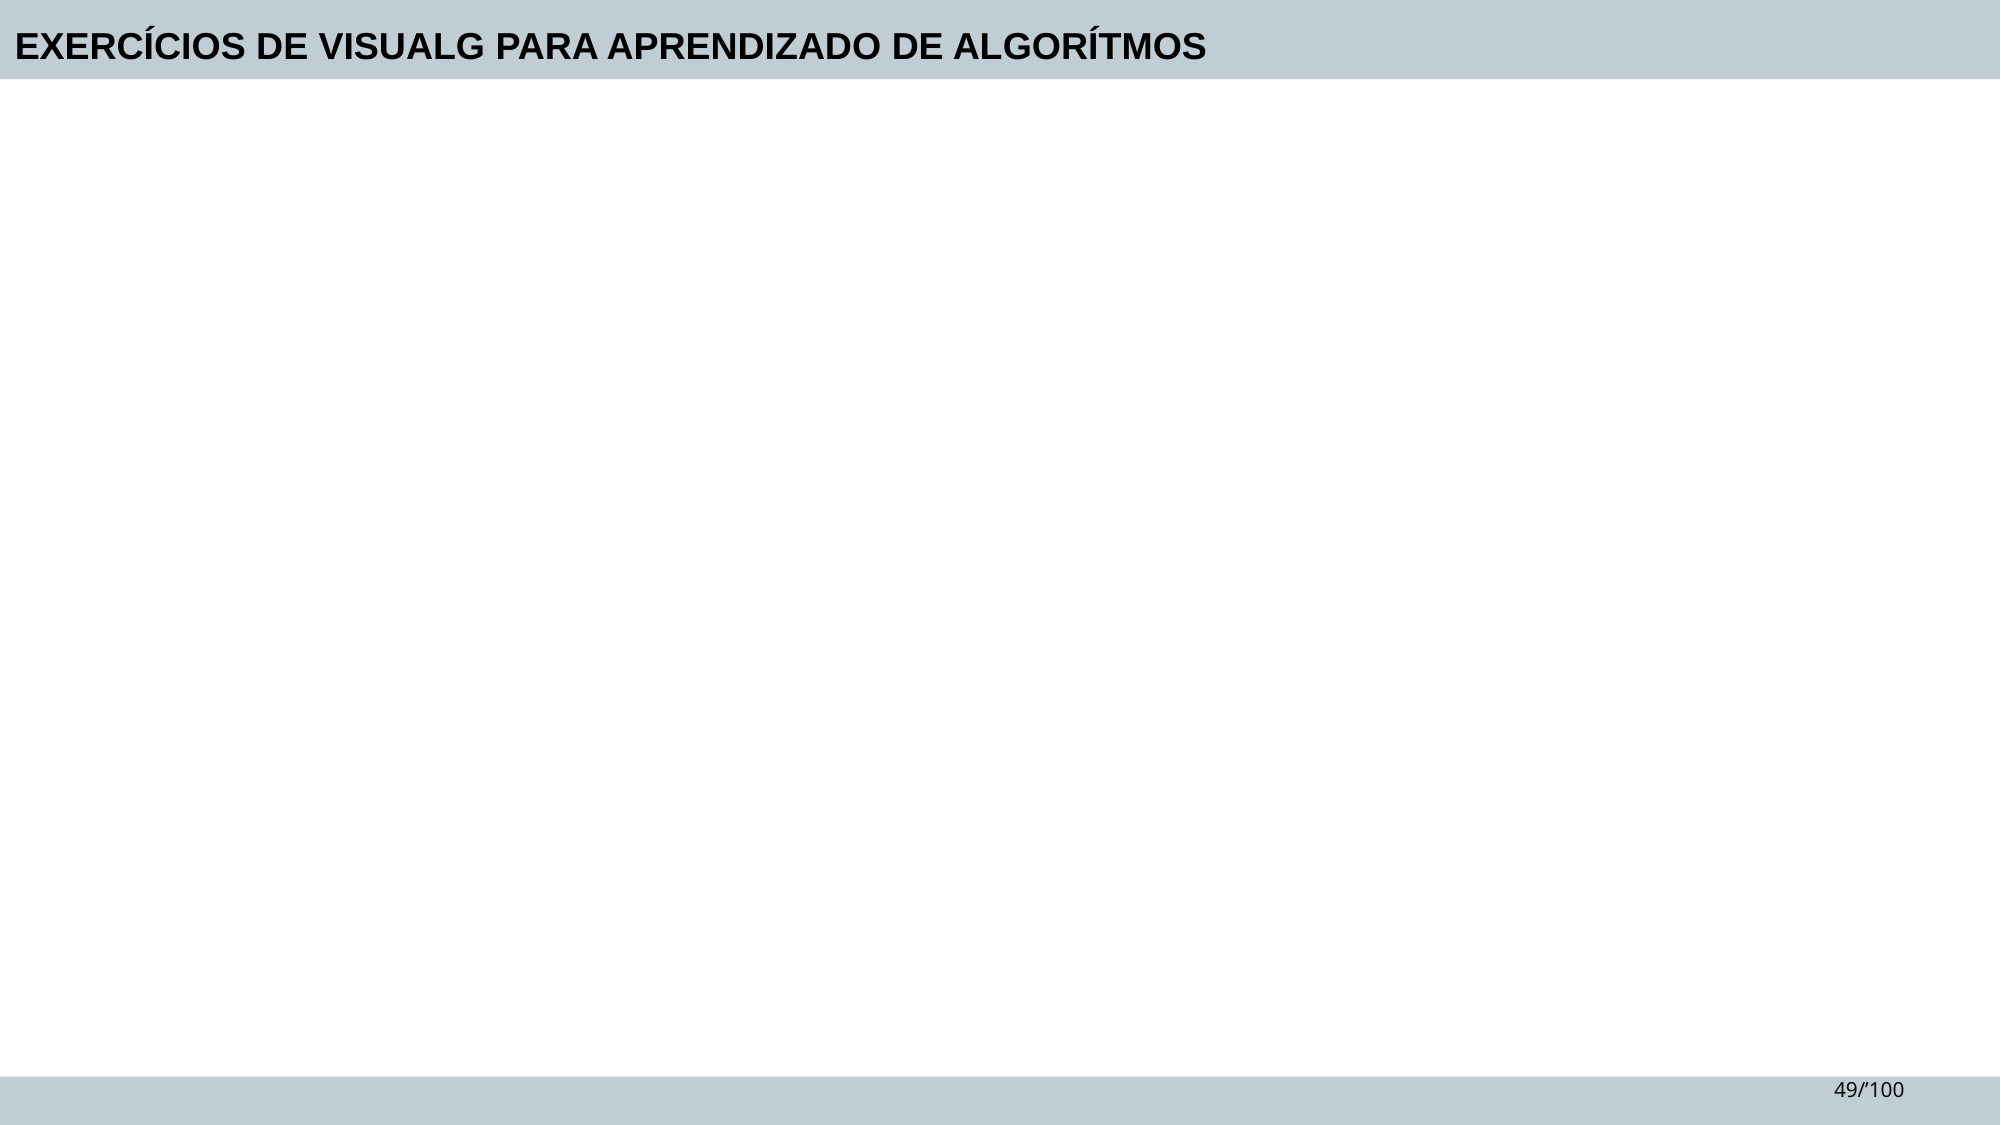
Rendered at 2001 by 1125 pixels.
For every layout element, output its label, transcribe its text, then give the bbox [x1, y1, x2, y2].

text_box EXERCÍCIOS DE VISUALG PARA APRENDIZADO DE ALGORÍTMOS [0, 11, 2000, 75]
